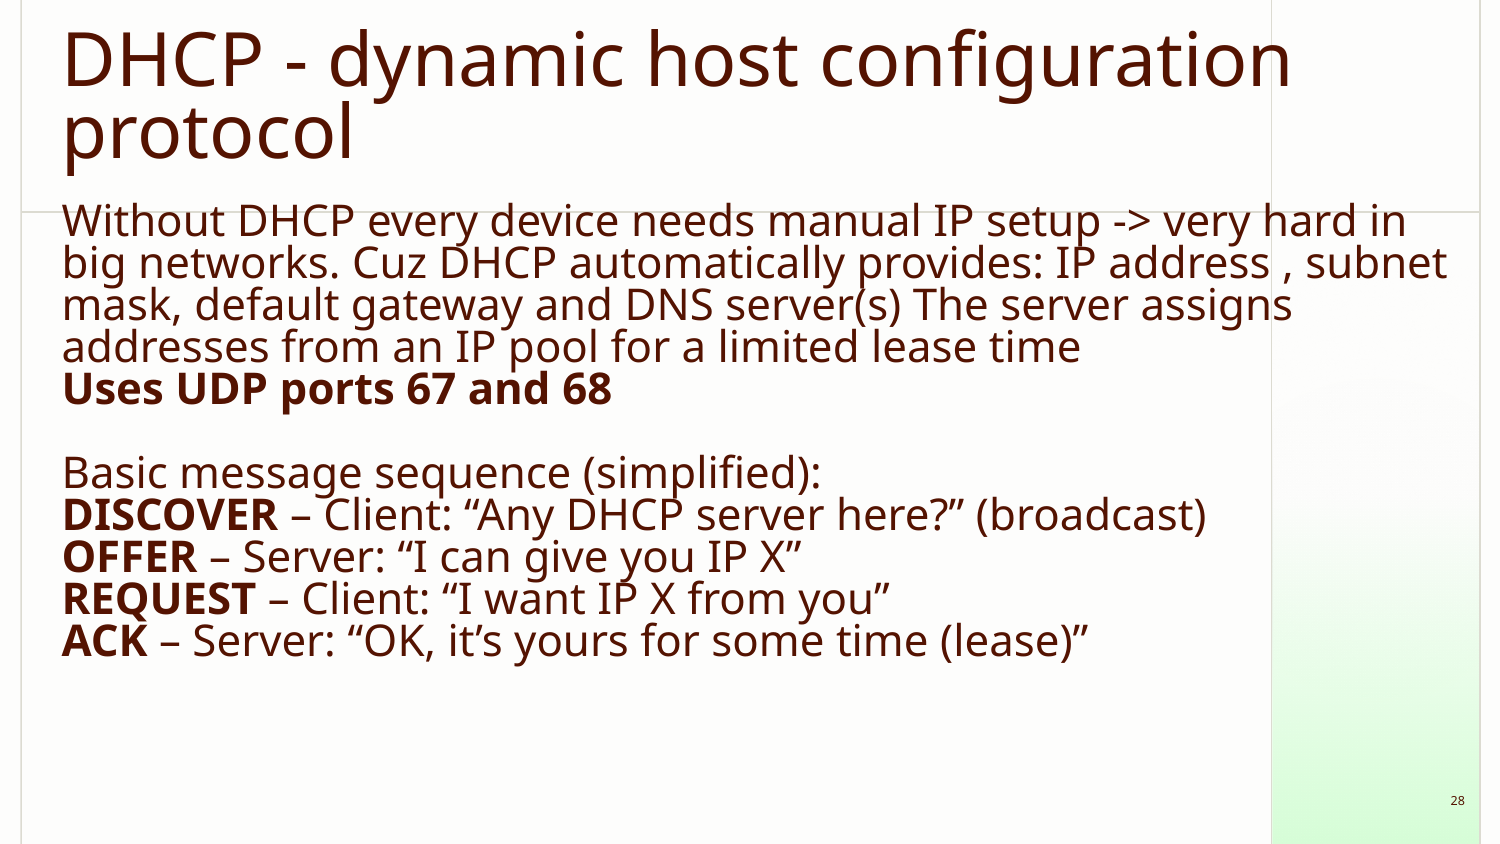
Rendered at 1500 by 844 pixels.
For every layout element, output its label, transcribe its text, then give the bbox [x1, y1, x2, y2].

title DHCP - dynamic host configuration protocol [46, 0, 1426, 188]
picture [1475, 266, 1479, 778]
title Without DHCP every device needs manual IP setup -> very hard in big networks. Cuz DHCP automatically provides: IP address , subnet mask, default gateway and DNS server(s) The server assigns addresses from an IP pool for a limited lease time Uses UDP ports 67 and 68 Basic message sequence (simplified): DISCOVER – Client: “Any DHCP server here?” (broadcast) OFFER – Server: “I can give you IP X” REQUEST – Client: “I want IP X from you” ACK – Server: “OK, it’s yours for some time (lease)” [46, 188, 1475, 788]
picture [1272, 788, 1479, 844]
slide_number ‹#› [1390, 778, 1481, 843]
